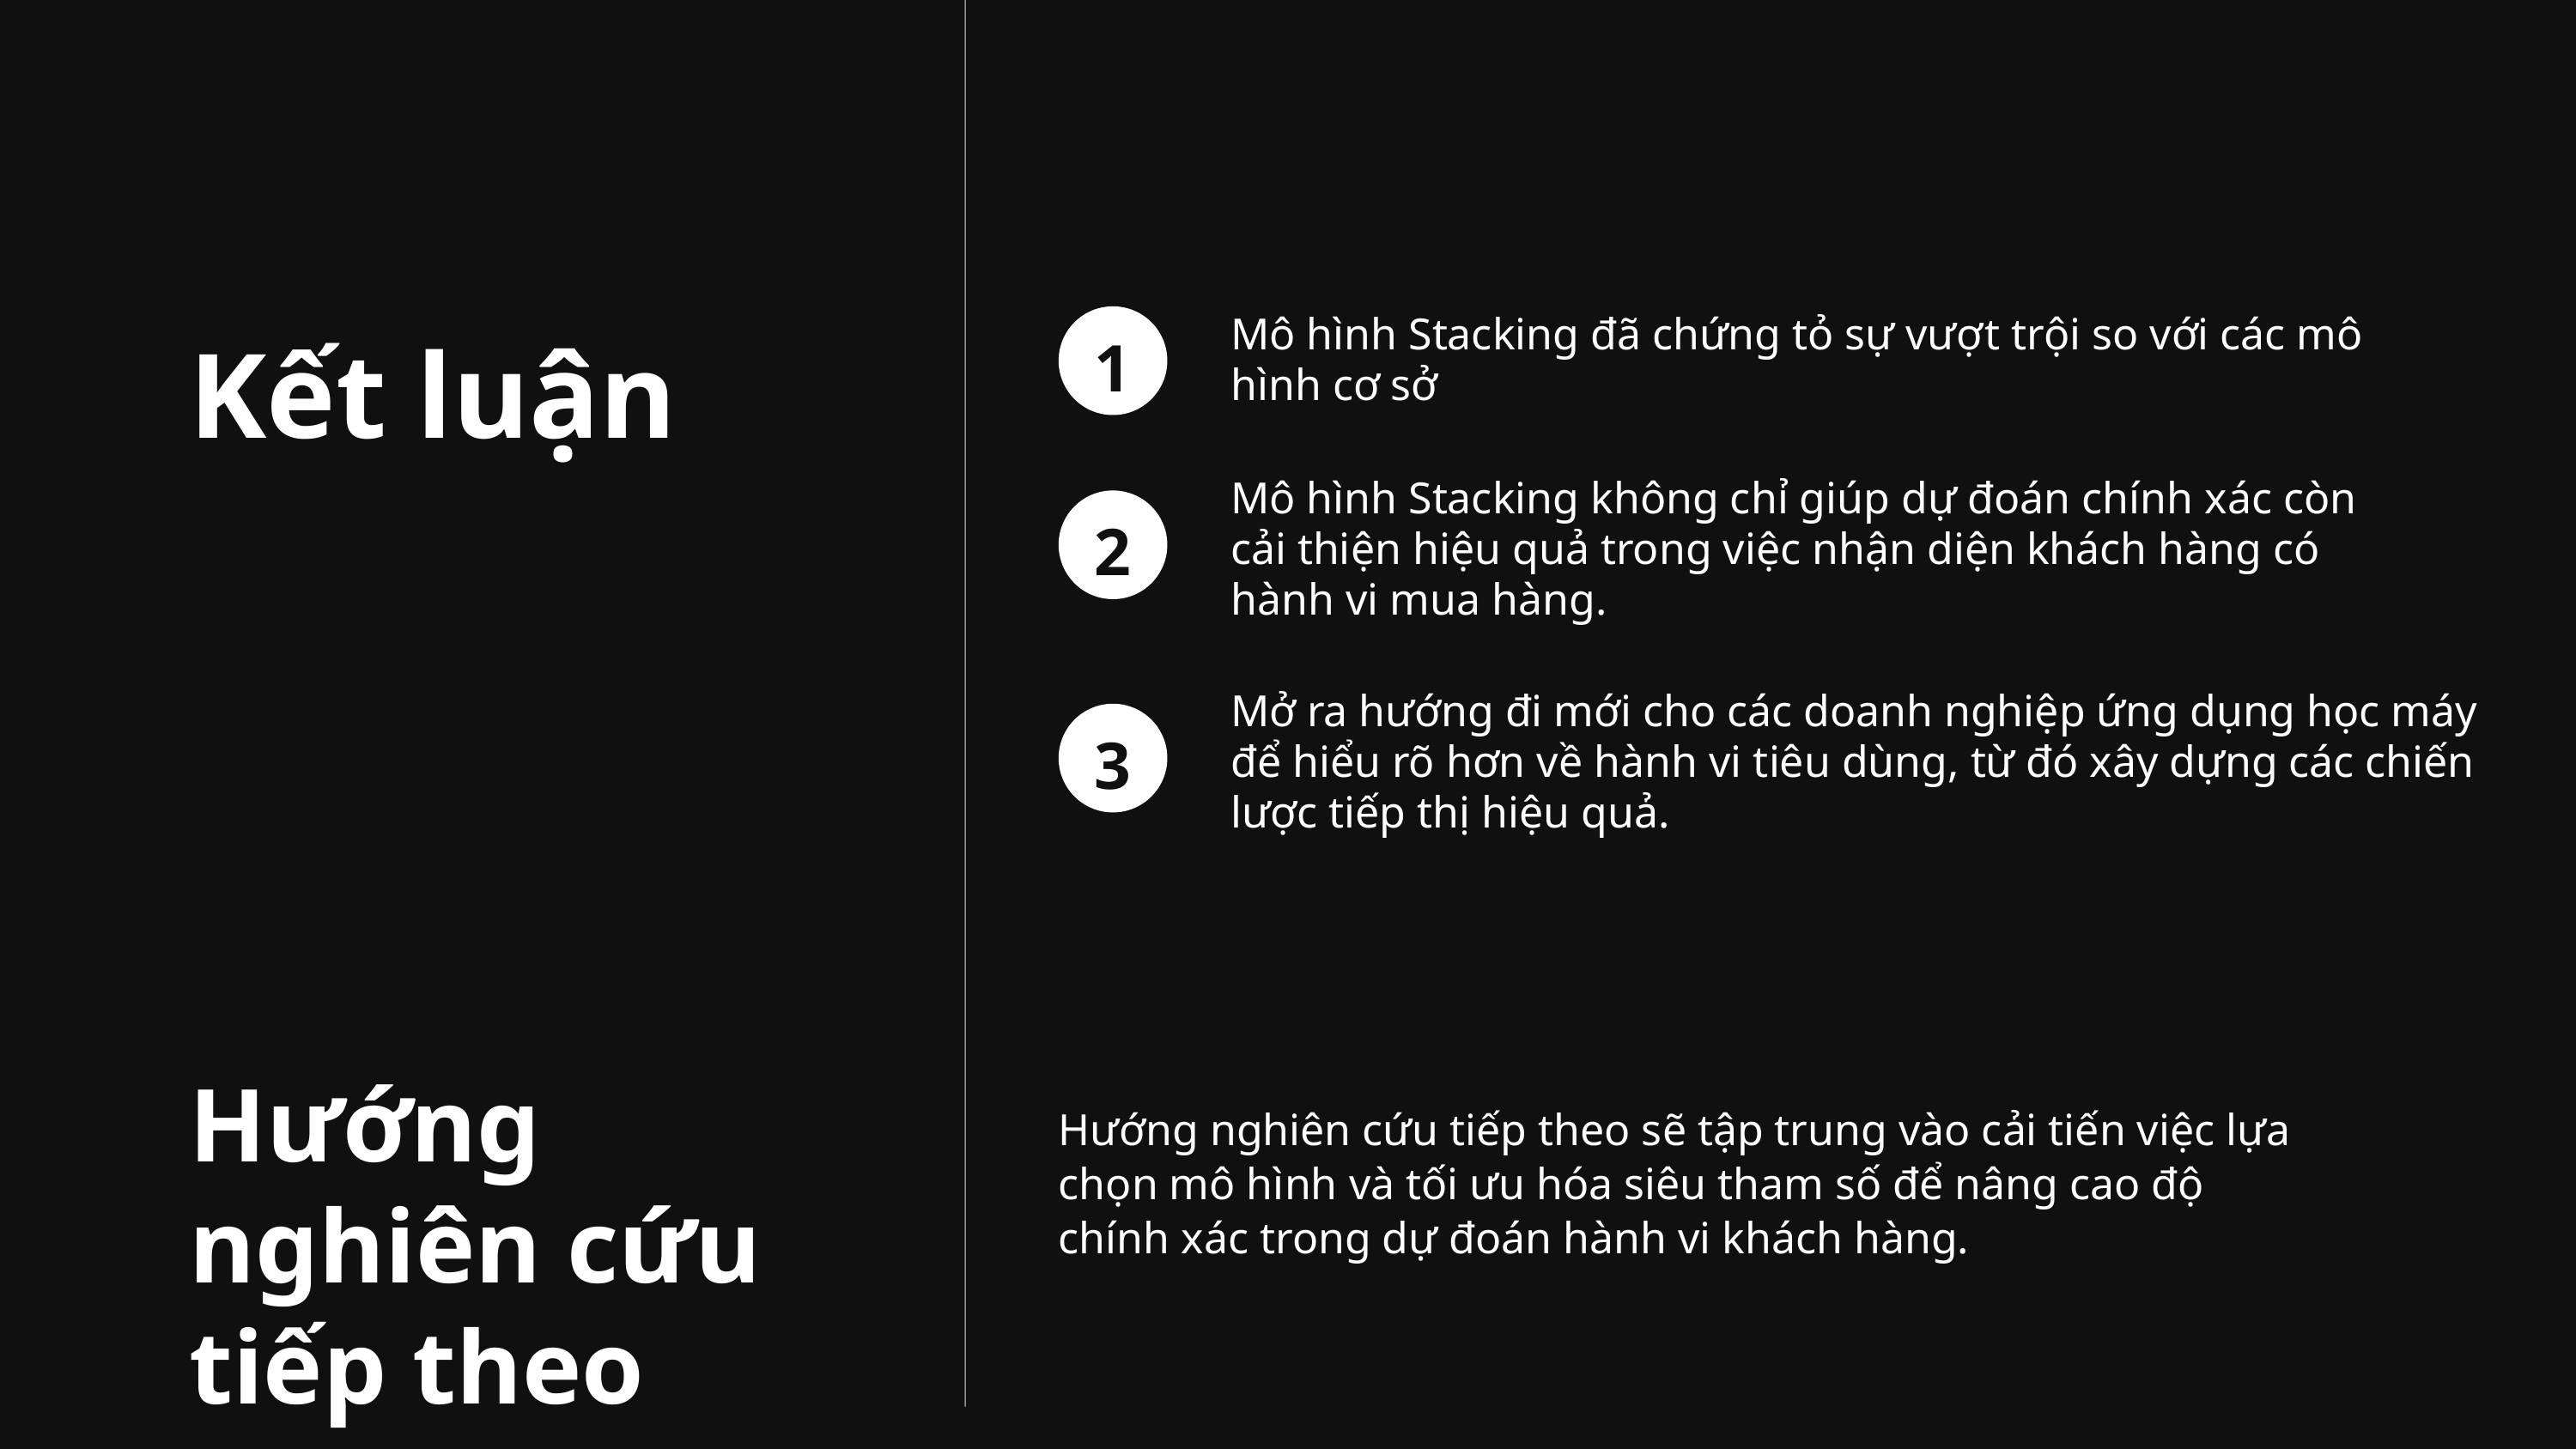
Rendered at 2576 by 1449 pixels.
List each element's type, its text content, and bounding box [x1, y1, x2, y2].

text_box Mô hình Stacking đã chứng tỏ sự vượt trội so với các mô hình cơ sở [1230, 307, 2436, 409]
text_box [1058, 306, 1168, 415]
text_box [1058, 703, 1168, 813]
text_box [1058, 490, 1168, 600]
text_box Hướng nghiên cứu tiếp theo sẽ tập trung vào cải tiến việc lựa chọn mô hình và tối ưu hóa siêu tham số để nâng cao độ chính xác trong dự đoán hành vi khách hàng. [1058, 1100, 2316, 1263]
text_box Mô hình Stacking không chỉ giúp dự đoán chính xác còn cải thiện hiệu quả trong việc nhận diện khách hàng có hành vi mua hàng. [1230, 471, 2391, 624]
text_box Kết luận [189, 320, 710, 462]
text_box Mở ra hướng đi mới cho các doanh nghiệp ứng dụng học máy để hiểu rõ hơn về hành vi tiêu dùng, từ đó xây dựng các chiến lược tiếp thị hiệu quả. [1230, 684, 2488, 837]
text_box Hướng nghiên cứu tiếp theo [189, 1061, 860, 1424]
